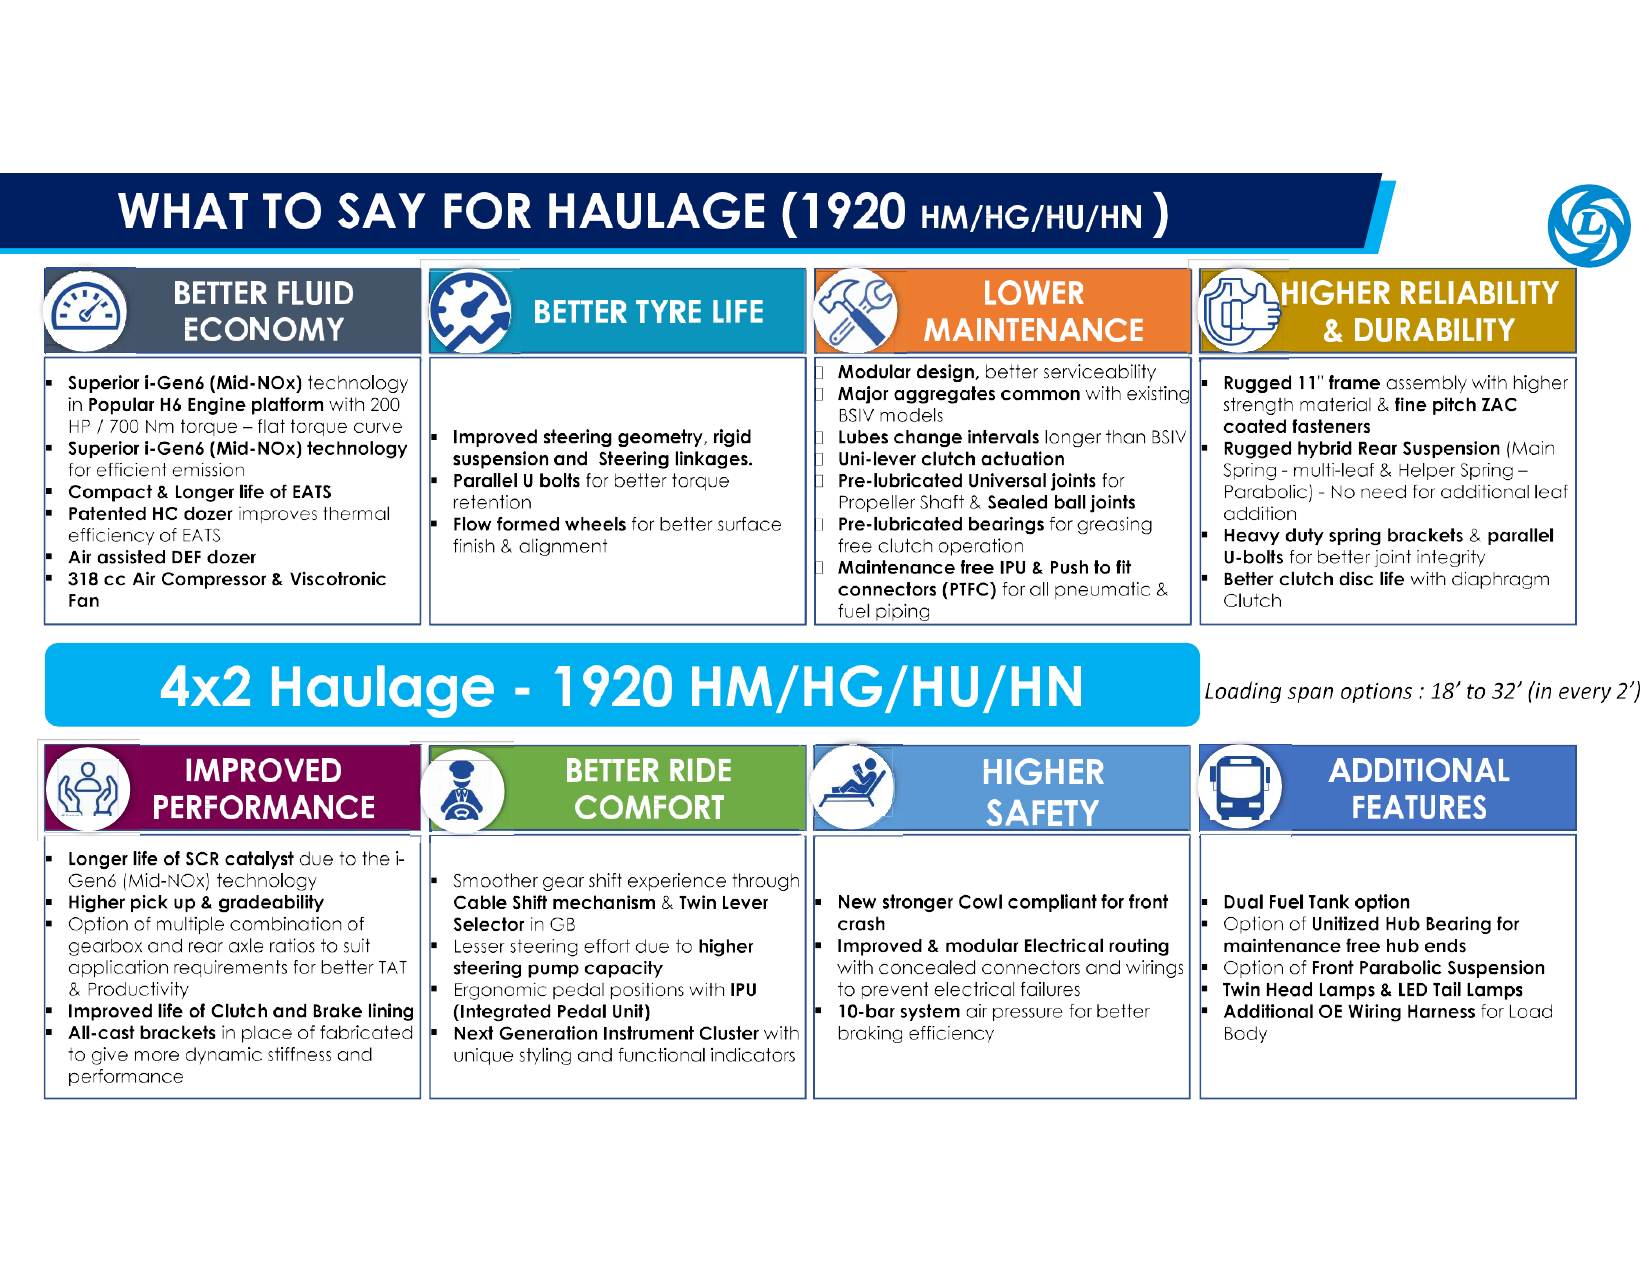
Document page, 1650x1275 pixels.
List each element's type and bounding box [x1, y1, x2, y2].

text_box [1547, 184, 1631, 268]
text_box [983, 758, 1044, 785]
picture [1204, 680, 1640, 703]
text_box [43, 356, 422, 626]
picture [410, 739, 514, 744]
text_box [1187, 263, 1290, 363]
text_box [0, 173, 1397, 255]
text_box [43, 744, 422, 1100]
text_box [986, 799, 1099, 827]
text_box [1187, 734, 1292, 839]
text_box [913, 267, 1182, 355]
text_box [803, 263, 907, 358]
text_box [813, 356, 1192, 626]
text_box [525, 267, 798, 355]
text_box [1199, 267, 1578, 626]
text_box [410, 744, 515, 844]
text_box [44, 642, 1201, 727]
text_box [418, 263, 521, 358]
text_box [32, 263, 137, 362]
text_box [1199, 744, 1578, 1100]
text_box [1045, 758, 1105, 785]
text_box [429, 356, 807, 626]
text_box [35, 737, 140, 841]
text_box [428, 744, 1191, 1100]
text_box [140, 267, 413, 355]
text_box [799, 735, 904, 840]
